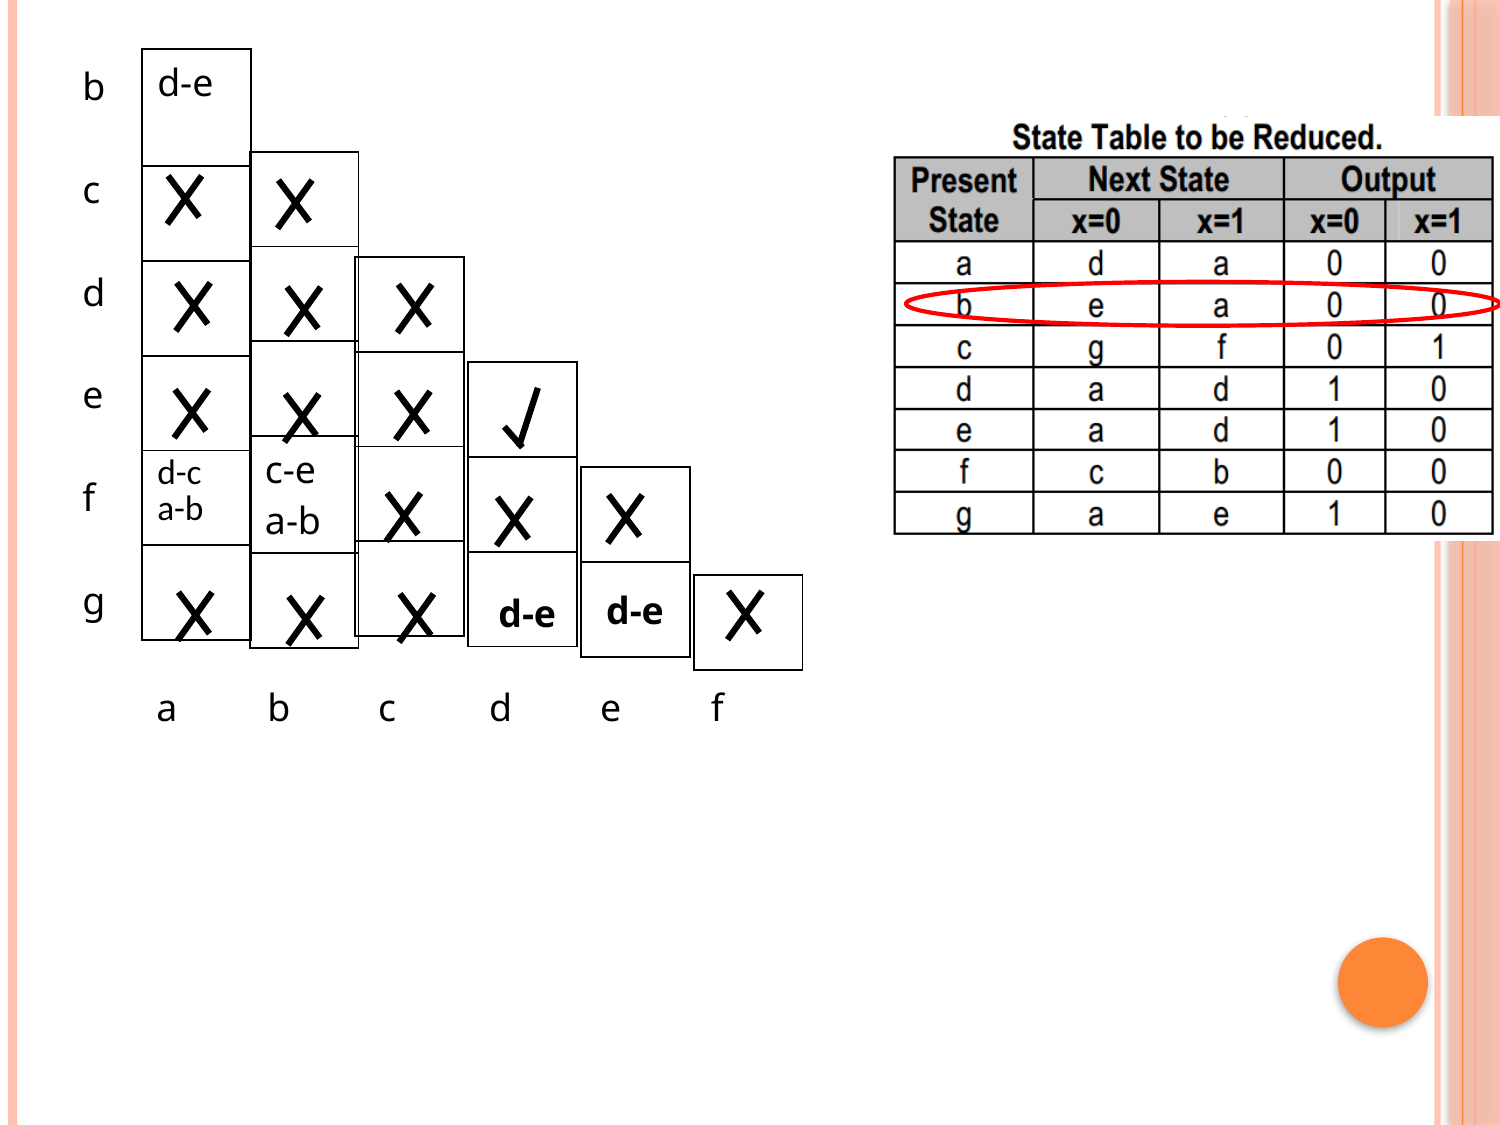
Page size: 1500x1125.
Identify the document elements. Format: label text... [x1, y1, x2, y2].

table_cell [251, 342, 354, 435]
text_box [495, 496, 532, 547]
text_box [607, 494, 643, 544]
table_header [695, 576, 802, 669]
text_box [285, 286, 322, 336]
text_box d-e [589, 569, 687, 650]
table_header b [252, 674, 363, 740]
table_cell [469, 458, 576, 551]
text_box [175, 282, 211, 332]
table_header f [696, 674, 807, 740]
table_cell [143, 357, 249, 450]
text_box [166, 175, 203, 225]
table_header c [363, 674, 474, 740]
table_cell [251, 554, 358, 647]
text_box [396, 283, 433, 334]
table_header a [141, 674, 252, 740]
table_header [469, 363, 576, 456]
table_cell [143, 546, 249, 639]
table_cell c-e a-b [251, 437, 354, 552]
text_box d-e [482, 572, 579, 654]
table_header d [474, 674, 585, 740]
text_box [503, 387, 539, 448]
table_header d-e [143, 50, 250, 165]
table_header [356, 258, 463, 351]
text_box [283, 393, 320, 443]
picture [886, 115, 1500, 541]
table_cell [251, 247, 358, 340]
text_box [385, 492, 422, 542]
table_cell d-c a-b [143, 451, 249, 544]
table_cell g [67, 567, 122, 670]
table_header b [67, 53, 122, 156]
table_cell [356, 542, 463, 635]
table_header [582, 468, 689, 561]
table_cell [356, 353, 463, 446]
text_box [276, 179, 313, 229]
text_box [176, 591, 213, 641]
table_cell [143, 262, 249, 355]
table_cell [469, 553, 576, 646]
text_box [726, 590, 763, 641]
table_cell f [67, 464, 122, 567]
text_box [287, 596, 323, 646]
table_cell [582, 563, 689, 656]
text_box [398, 593, 435, 643]
table_header [251, 153, 358, 246]
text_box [173, 389, 210, 439]
table_cell c [67, 156, 122, 259]
table_cell d [67, 259, 122, 362]
table_cell [143, 167, 249, 260]
table_cell e [67, 362, 122, 464]
table_cell [356, 447, 463, 540]
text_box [395, 390, 431, 441]
table_header e [585, 674, 696, 740]
